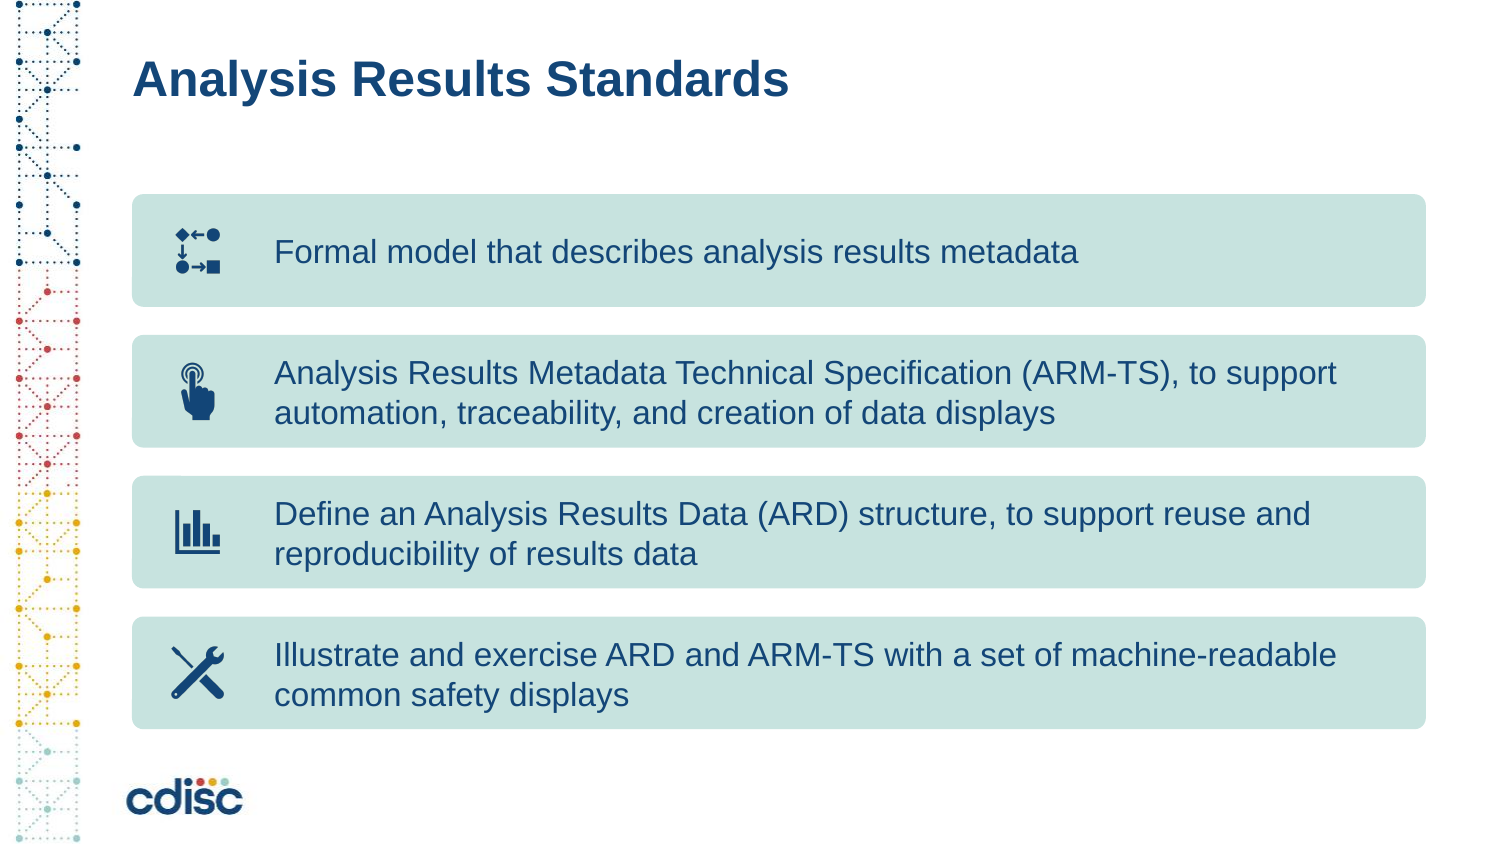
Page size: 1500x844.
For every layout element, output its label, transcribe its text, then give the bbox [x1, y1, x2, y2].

picture [0, 0, 1500, 844]
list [132, 193, 1426, 730]
title Analysis Results Standards [132, 11, 1426, 151]
